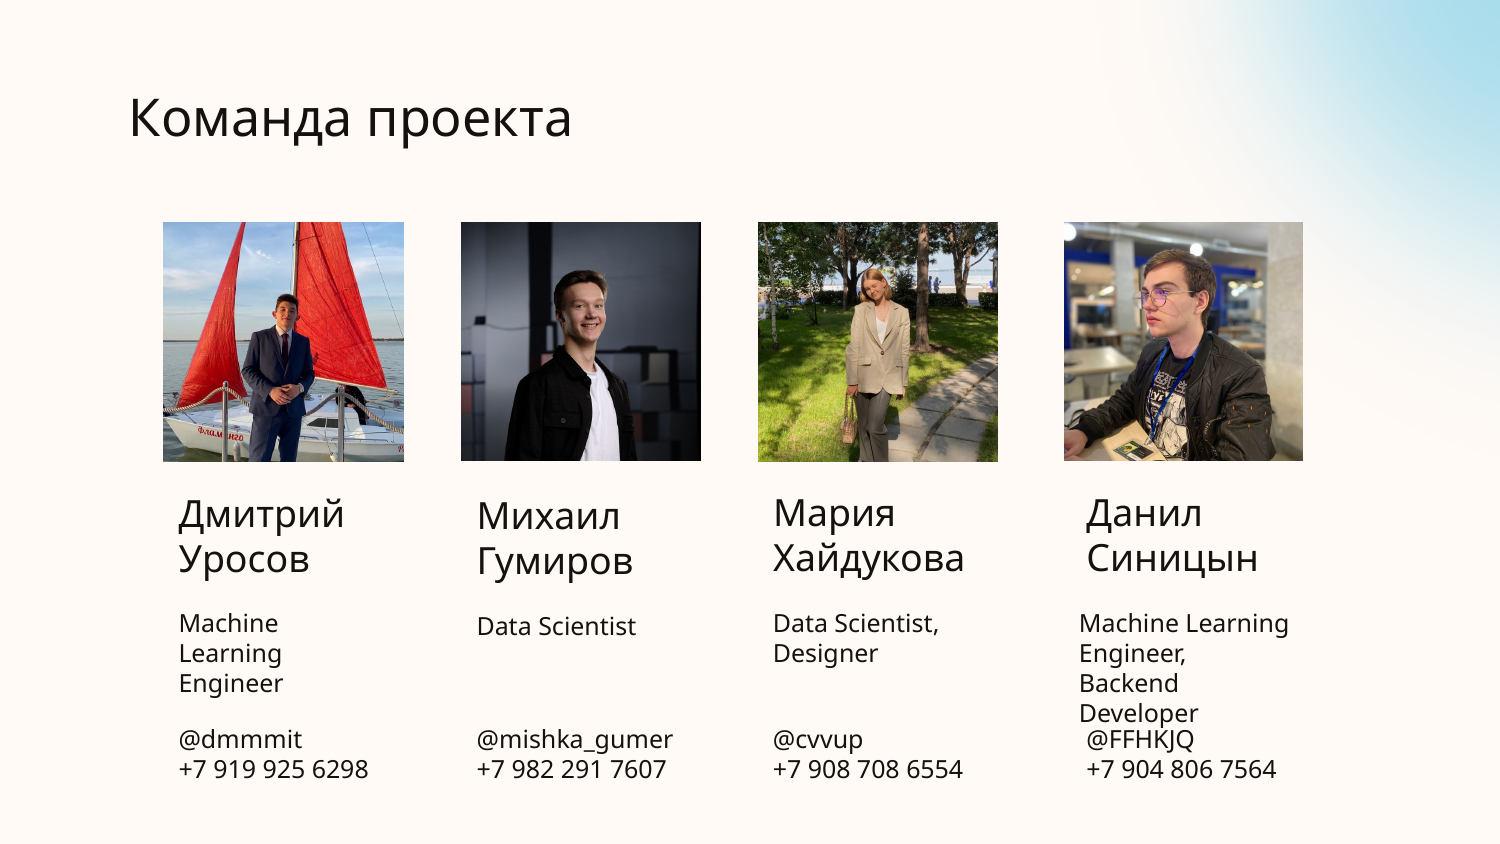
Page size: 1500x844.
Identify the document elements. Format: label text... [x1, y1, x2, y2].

picture [461, 221, 701, 462]
text_box Machine Learning Engineer, Backend Developer [1063, 592, 1312, 670]
picture [749, 0, 1500, 756]
subtitle Михаил Гумиров [461, 532, 701, 597]
picture [163, 221, 404, 463]
text_box @mishka_gumer +7 982 291 7607 [461, 708, 701, 785]
subtitle Data Scientist, Designer [757, 592, 998, 670]
text_box @FFHKJQ +7 904 806 7564 [1071, 708, 1303, 785]
subtitle Дмитрий Уросов [163, 531, 404, 596]
subtitle Data Scientist [461, 597, 701, 672]
title Команда проекта [113, 69, 1380, 160]
subtitle Machine Learning Engineer [163, 596, 404, 670]
text_box @cvvup +7 908 708 6554 [757, 708, 998, 785]
text_box @dmmmit +7 919 925 6298 [163, 708, 404, 785]
text_box Данил Синицын [1071, 530, 1332, 594]
subtitle Мария Хайдукова [758, 530, 998, 594]
